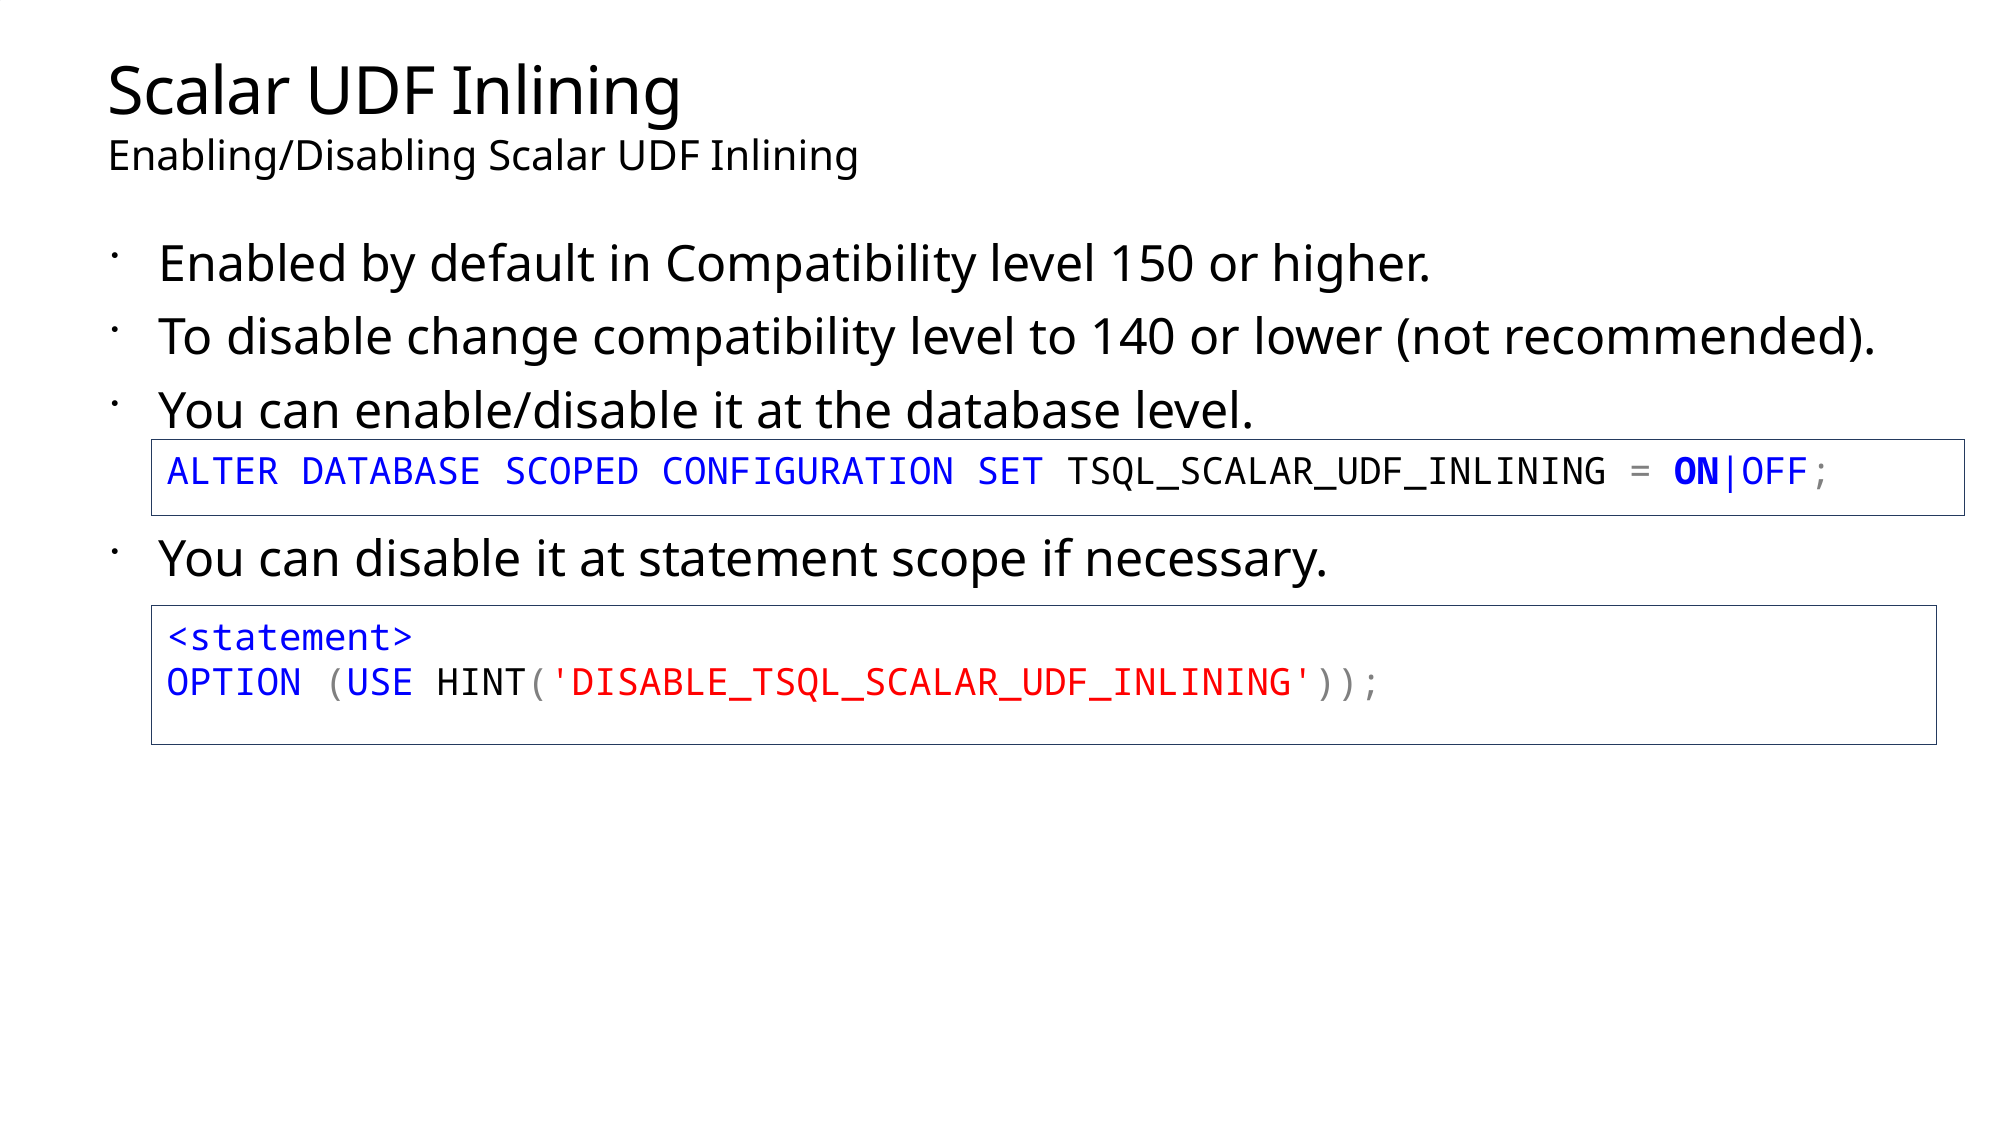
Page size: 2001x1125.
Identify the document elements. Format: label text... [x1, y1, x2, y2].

text_box ALTER DATABASE SCOPED CONFIGURATION SET TSQL_SCALAR_UDF_INLINING = ON|OFF; [151, 439, 1965, 516]
subtitle Enabling/Disabling Scalar UDF Inlining [107, 128, 1893, 205]
title Scalar UDF Inlining [107, 52, 1893, 128]
text_box <statement> OPTION (USE HINT('DISABLE_TSQL_SCALAR_UDF_INLINING')); [151, 605, 1937, 745]
list Enabled by default in Compatibility level 150 or higher. To disable change compatibility level to 140 or lower (not recommended). You can enable/disable it at the database level. You can disable it at statement scope if necessary. [107, 230, 1893, 996]
